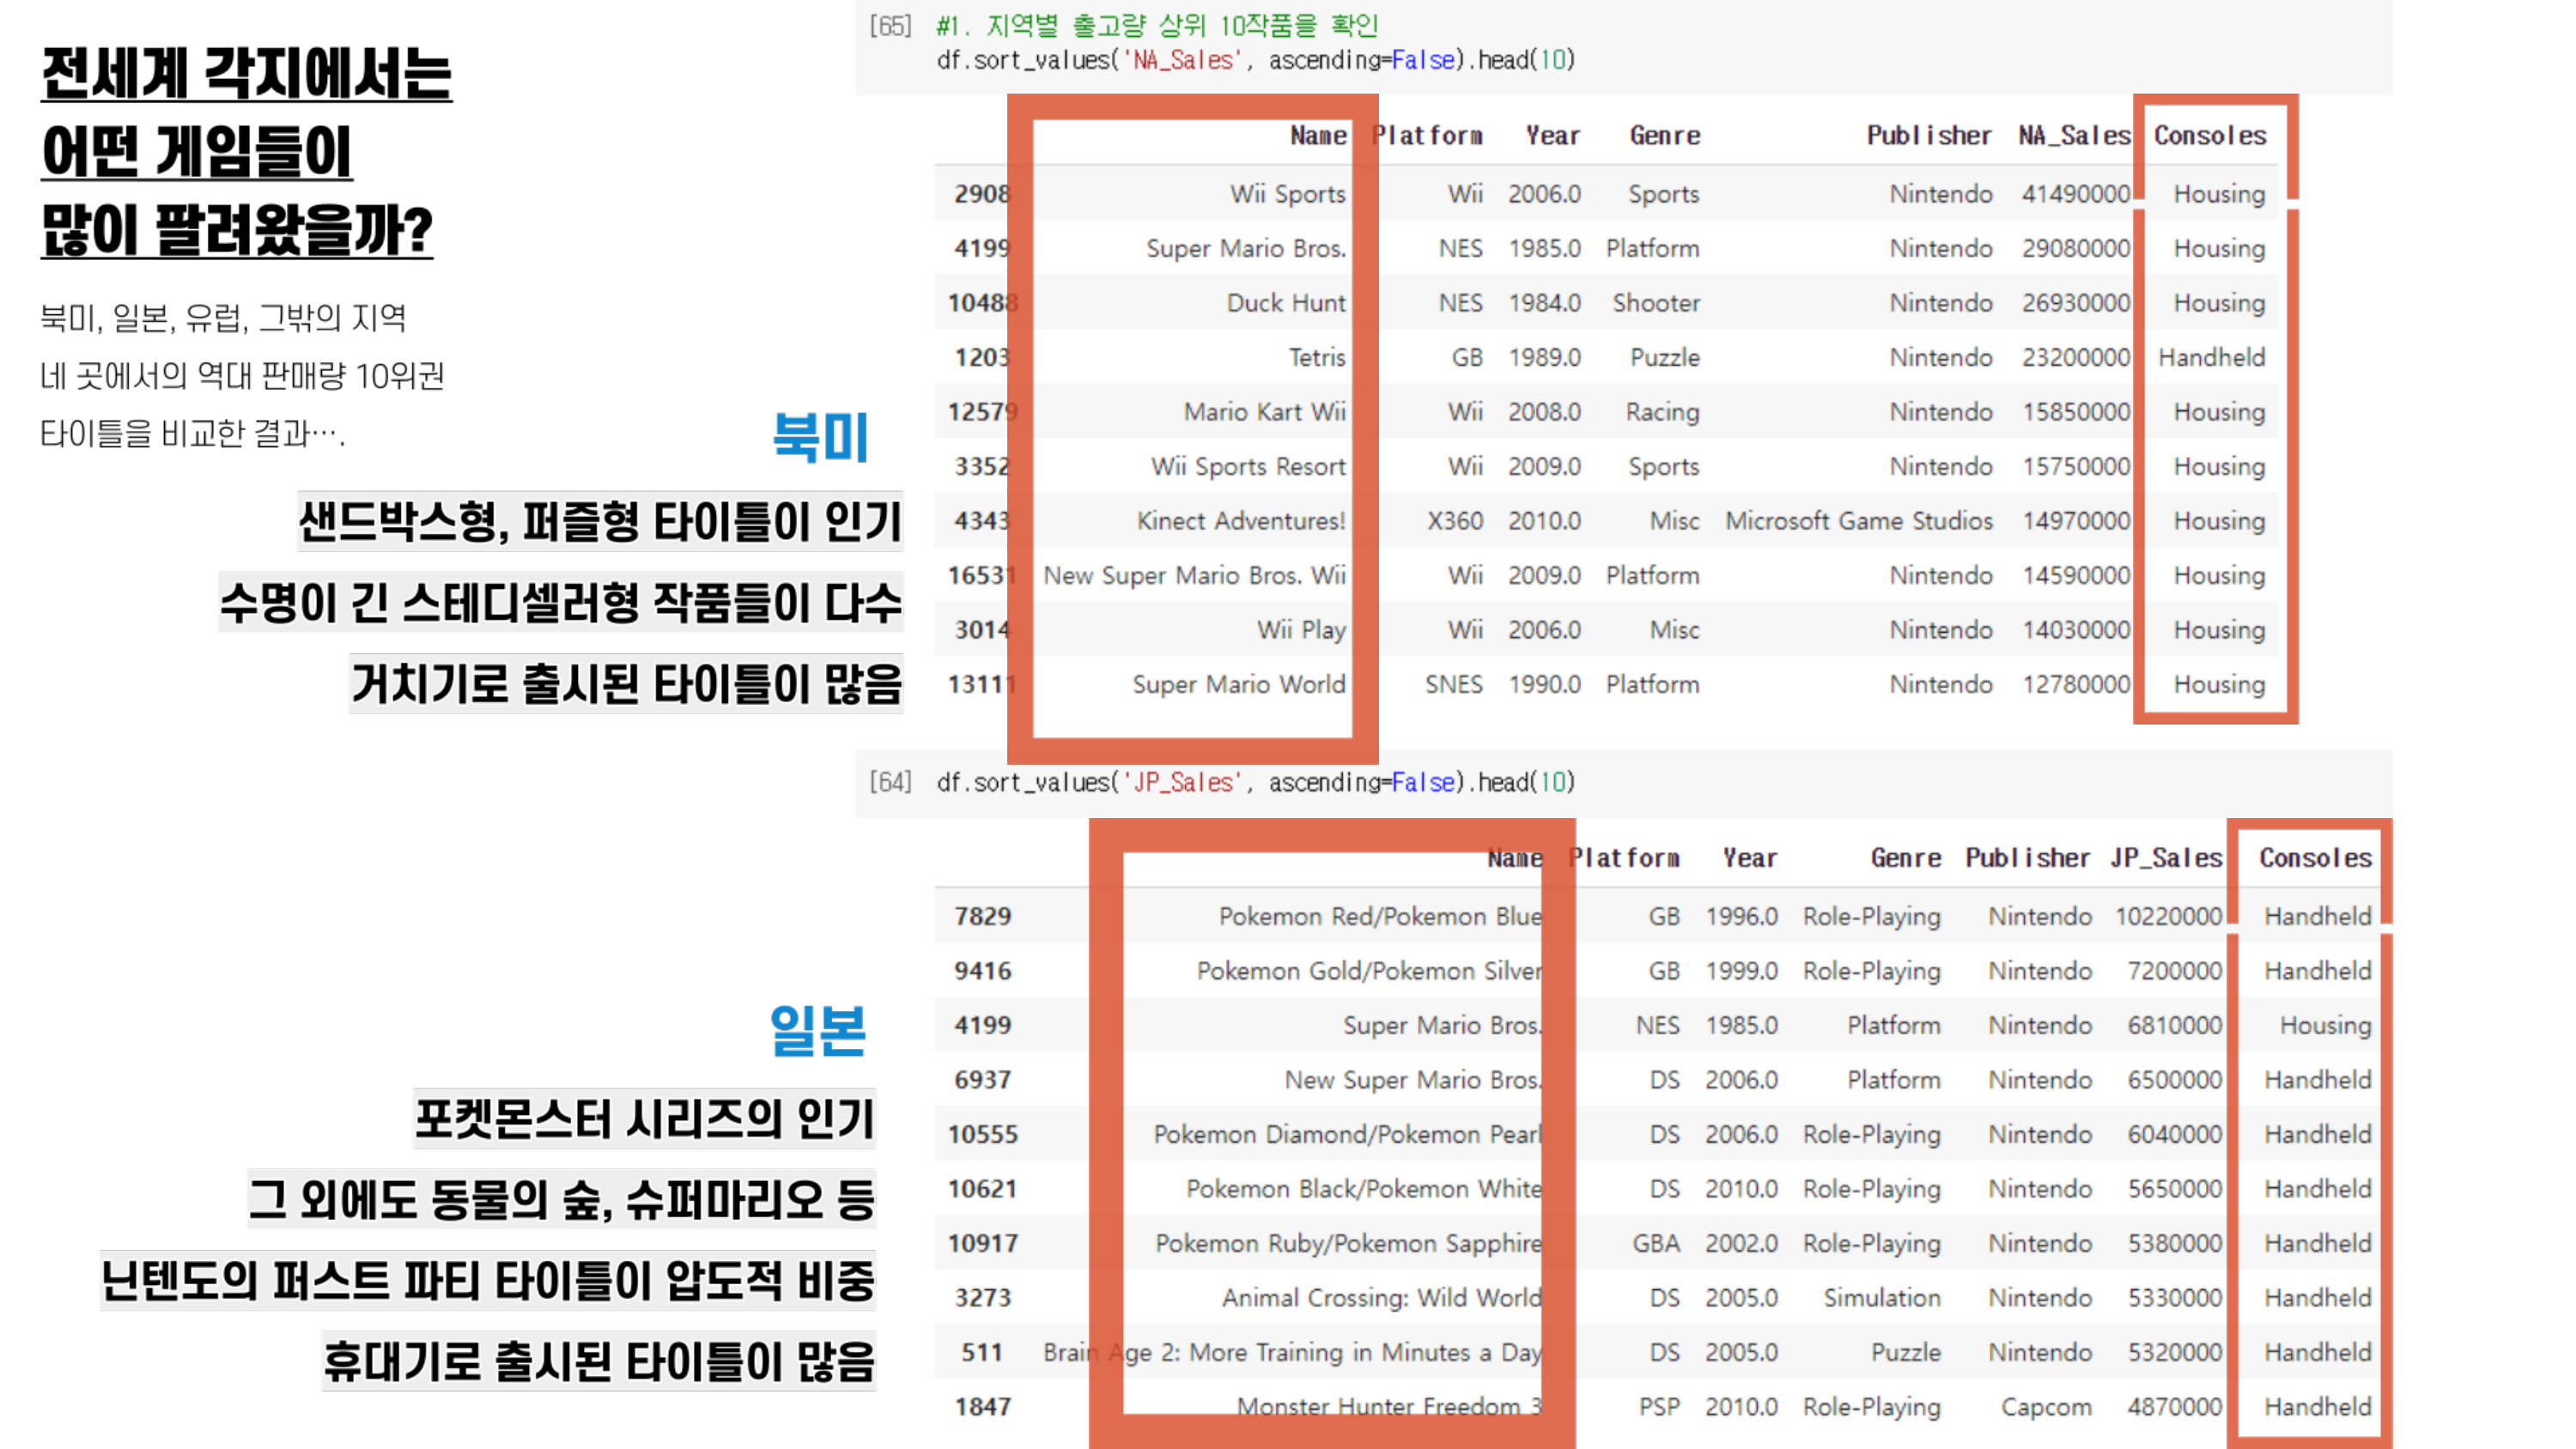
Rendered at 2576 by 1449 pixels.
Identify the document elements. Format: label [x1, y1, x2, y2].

picture [33, 27, 957, 776]
text_box [856, 0, 2393, 1449]
text_box [2227, 818, 2393, 1449]
text_box [2133, 94, 2300, 724]
text_box [1006, 94, 1379, 766]
text_box [1089, 818, 1577, 1449]
picture [29, 985, 930, 1449]
